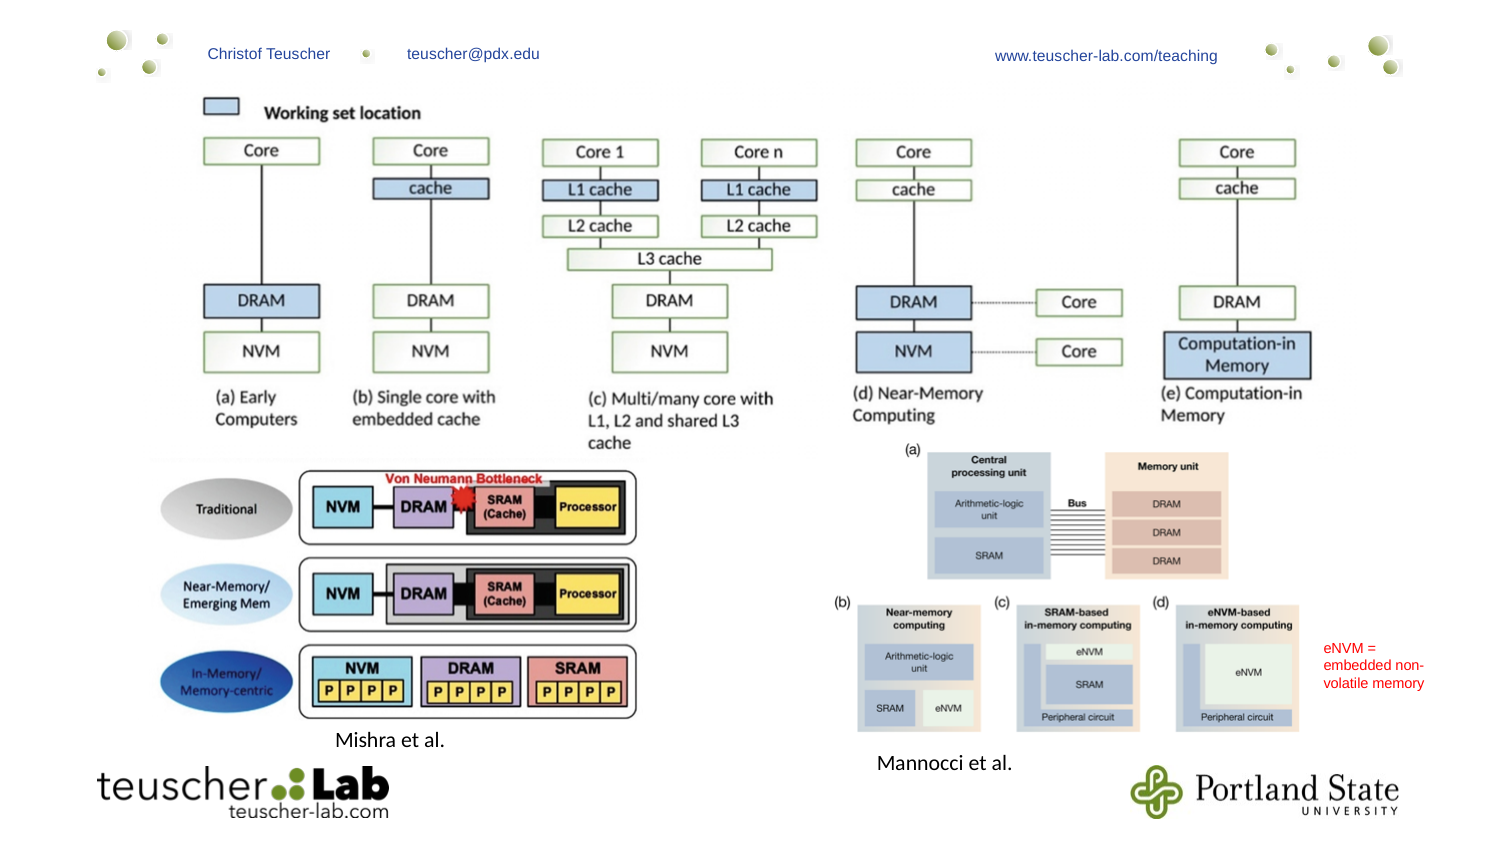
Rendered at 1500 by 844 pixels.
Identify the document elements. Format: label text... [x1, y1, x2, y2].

picture [134, 81, 1360, 741]
picture [97, 766, 389, 818]
text_box Mannocci et al. [862, 741, 1028, 782]
text_box eNVM = embedded non-volatile memory [1315, 631, 1462, 699]
picture [1130, 765, 1399, 819]
text_box Mishra et al. [320, 721, 461, 760]
